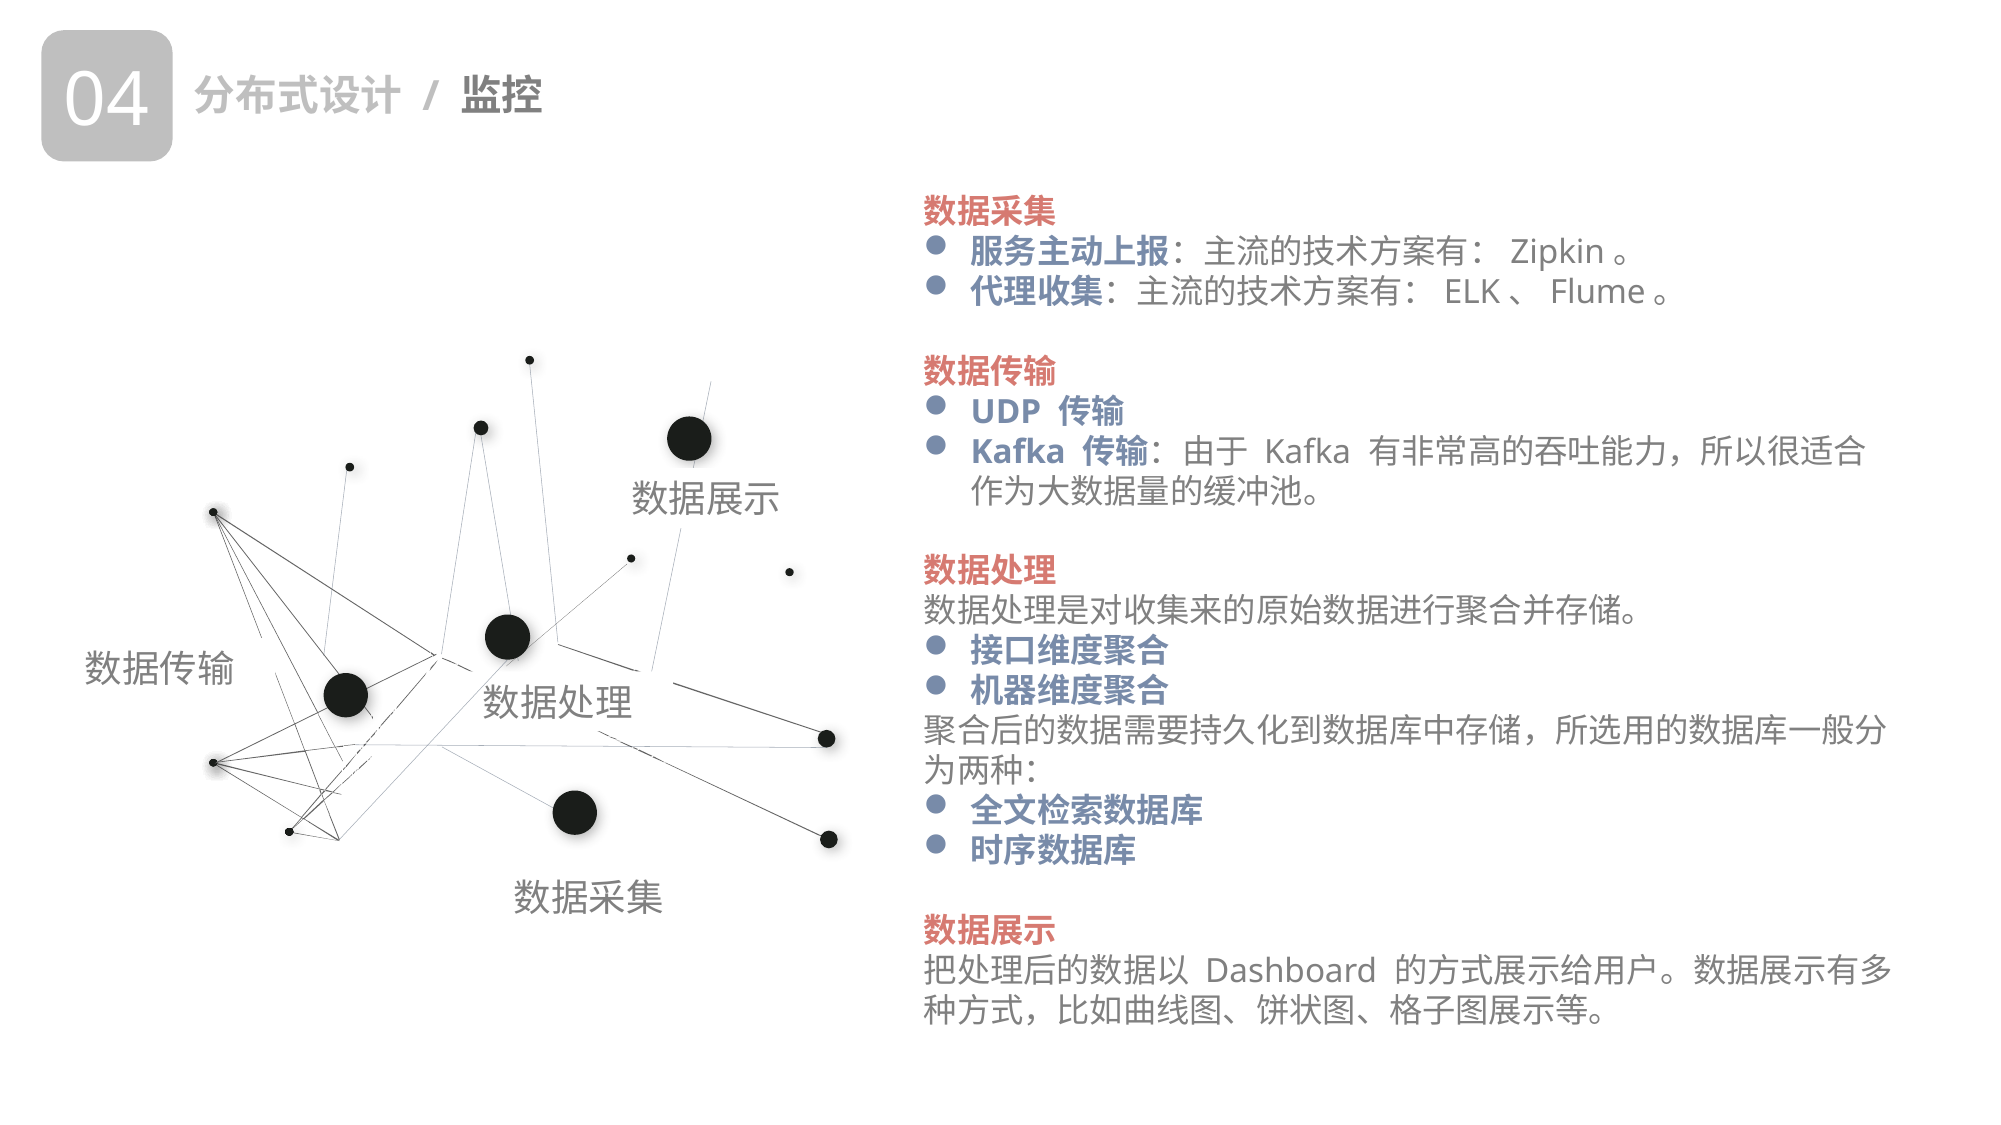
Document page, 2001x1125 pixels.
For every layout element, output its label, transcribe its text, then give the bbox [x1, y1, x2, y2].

text_box 04 [41, 30, 173, 162]
text_box 分布式设计 / 监控 [194, 35, 1346, 138]
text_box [44, 300, 838, 927]
text_box 数据采集 服务主动上报：主流的技术方案有：Zipkin。 代理收集：主流的技术方案有：ELK、Flume。 数据传输 UDP 传输 Kafka 传输：由于 Kafka 有非常高的吞吐能力，所以很适合作为大数据量的缓冲池。 数据处理 数据处理是对收集来的原始数据进行聚合并存储。 接口维度聚合 机器维度聚合 聚合后的数据需要持久化到数据库中存储，所选用的数据库一般分为两种： 全文检索数据库 时序数据库 数据展示 把处理后的数据以 Dashboard 的方式展示给用户。数据展示有多种方式，比如曲线图、饼状图、格子图展示等。 [908, 182, 1909, 1036]
